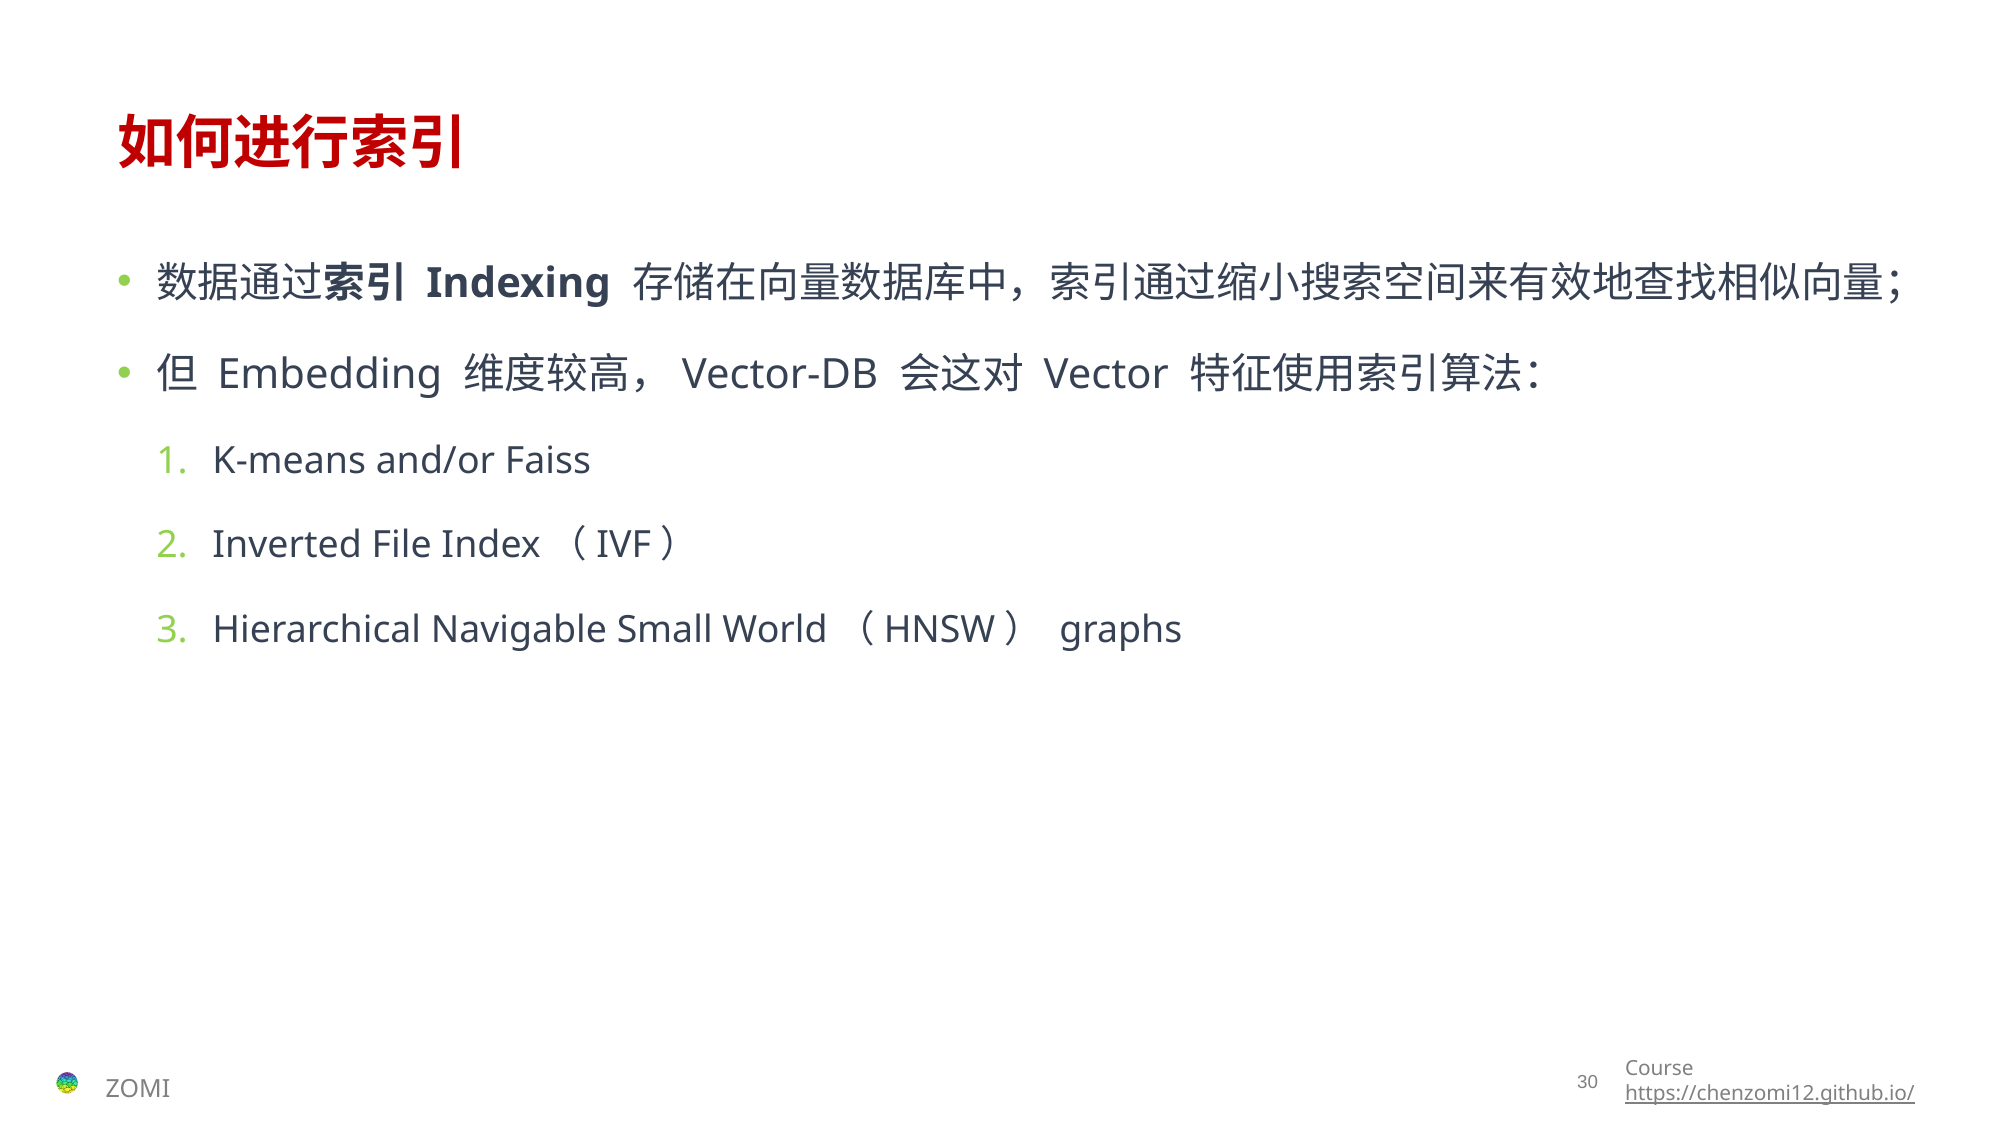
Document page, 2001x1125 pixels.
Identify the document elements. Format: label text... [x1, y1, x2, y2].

picture [57, 1073, 77, 1093]
list 数据通过索引 Indexing 存储在向量数据库中，索引通过缩小搜索空间来有效地查找相似向量； 但 Embedding 维度较高，Vector-DB 会这对 Vector 特征使用索引算法： K-means and/or Faiss Inverted File Index（IVF） Hierarchical Navigable Small World（HNSW） graphs [102, 223, 1901, 1043]
title 如何进行索引 [102, 91, 1901, 189]
